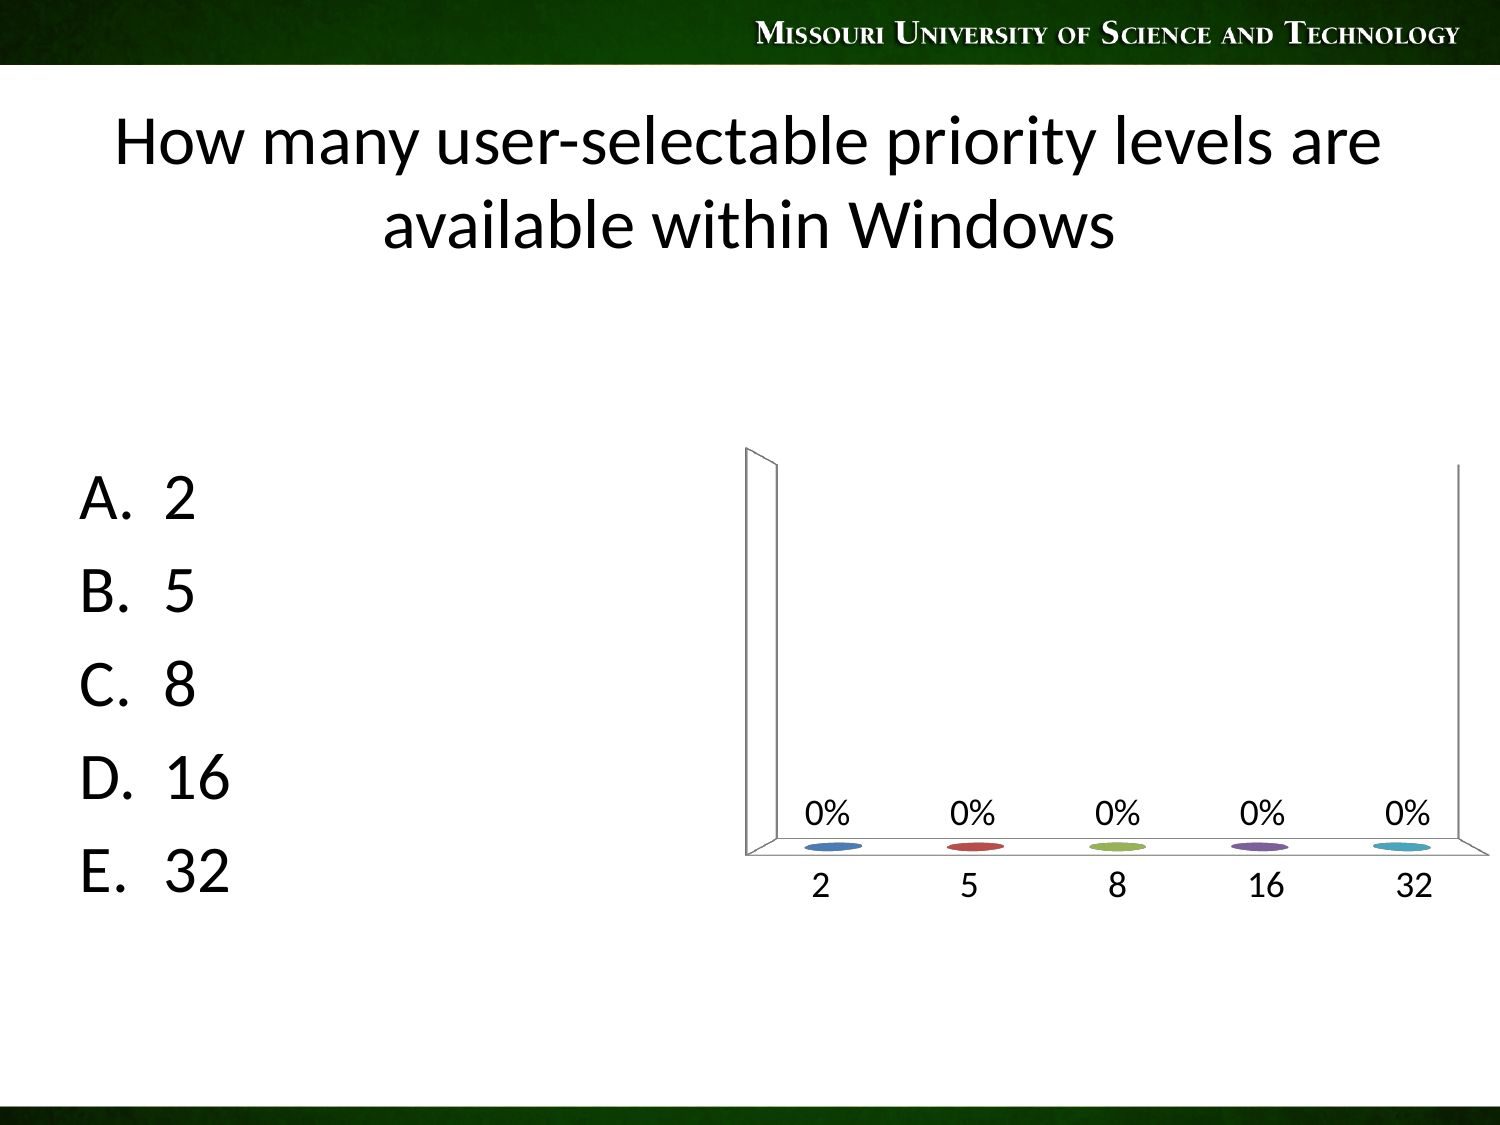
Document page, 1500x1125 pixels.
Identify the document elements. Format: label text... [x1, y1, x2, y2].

chart [739, 375, 1490, 1107]
list 2 5 8 16 32 [64, 445, 734, 1005]
picture [0, 0, 1500, 1125]
title How many user-selectable priority levels are available within Windows [75, 84, 1425, 272]
